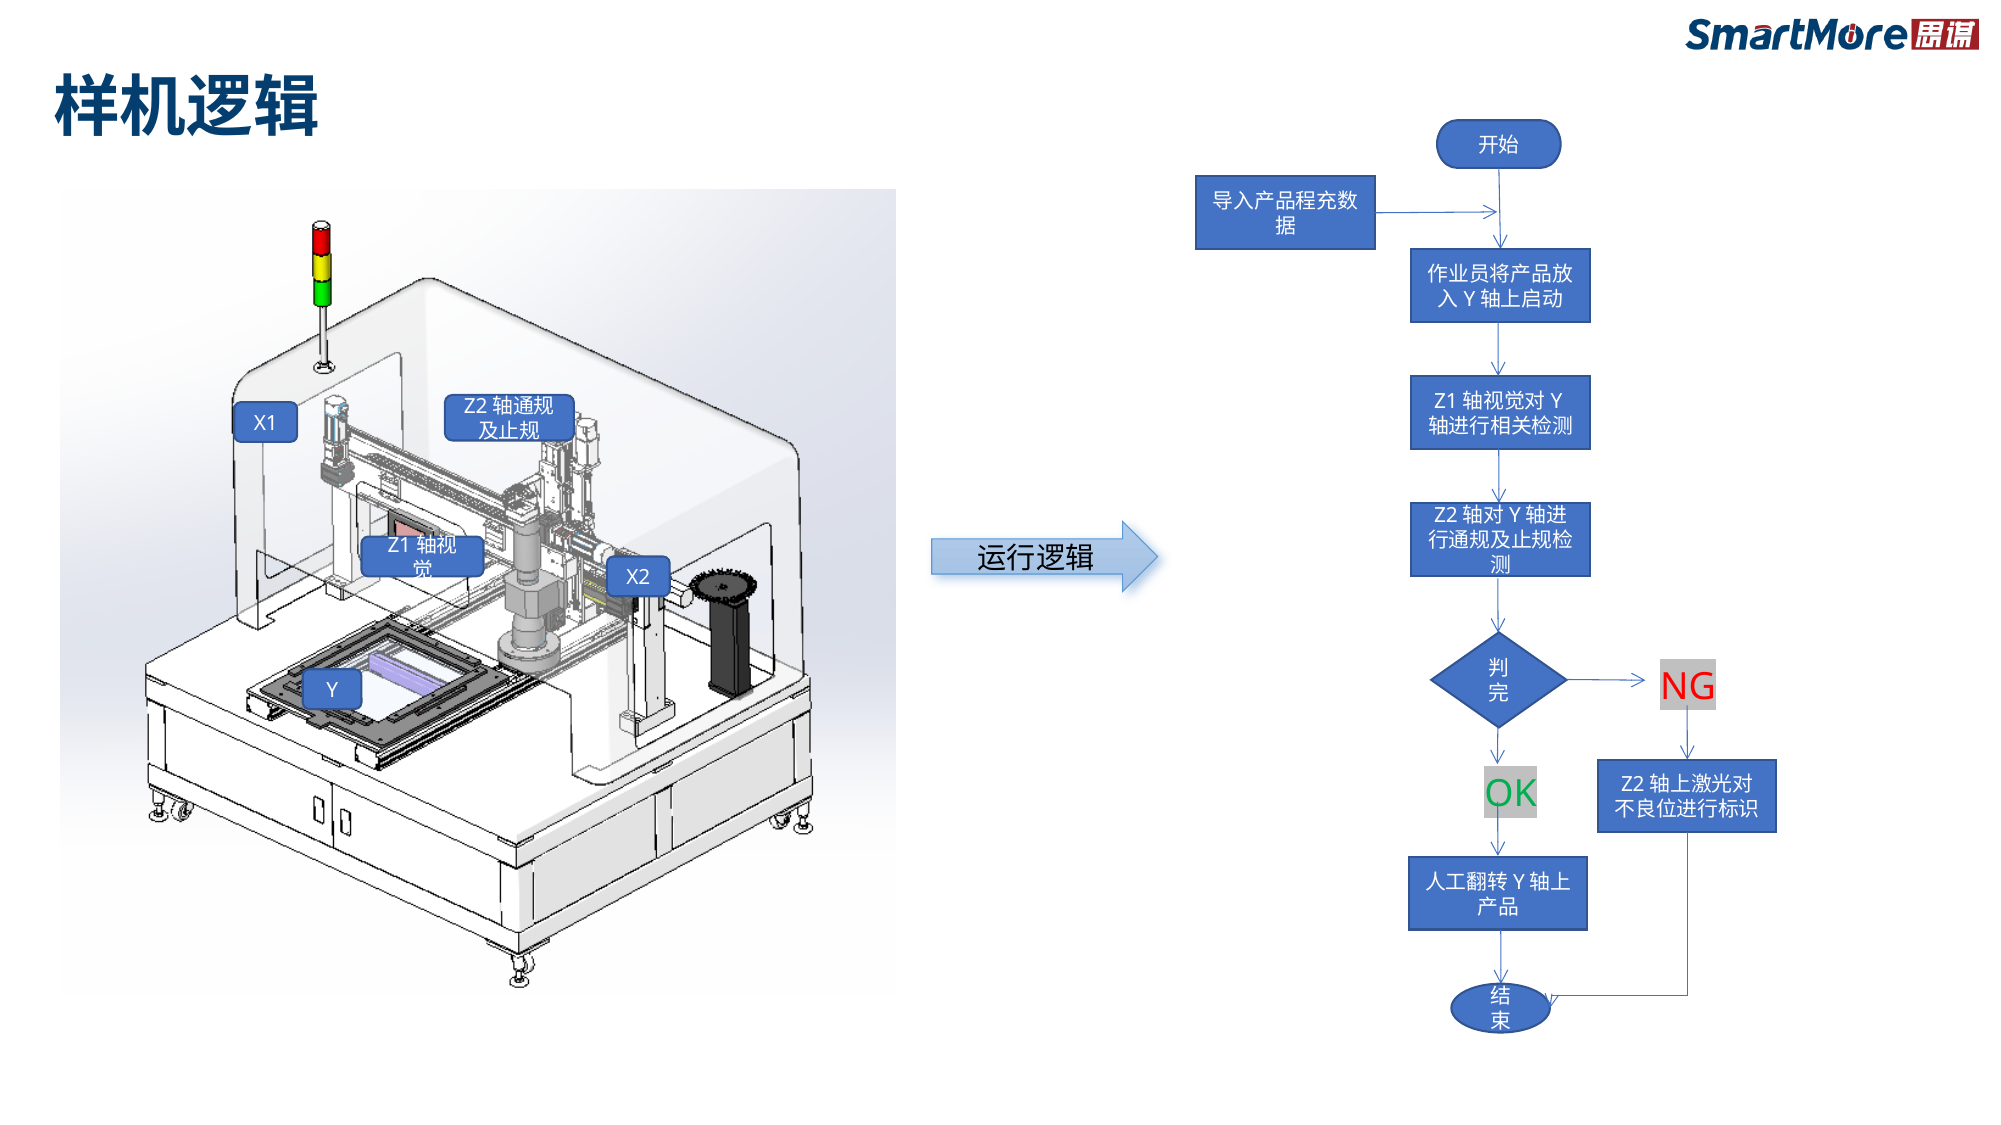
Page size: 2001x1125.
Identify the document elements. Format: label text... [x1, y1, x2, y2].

picture [60, 189, 896, 994]
text_box 运行逻辑 [931, 520, 1159, 593]
picture [1685, 18, 1979, 50]
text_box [1196, 120, 1777, 1033]
title 样机逻辑 [53, 72, 1952, 145]
